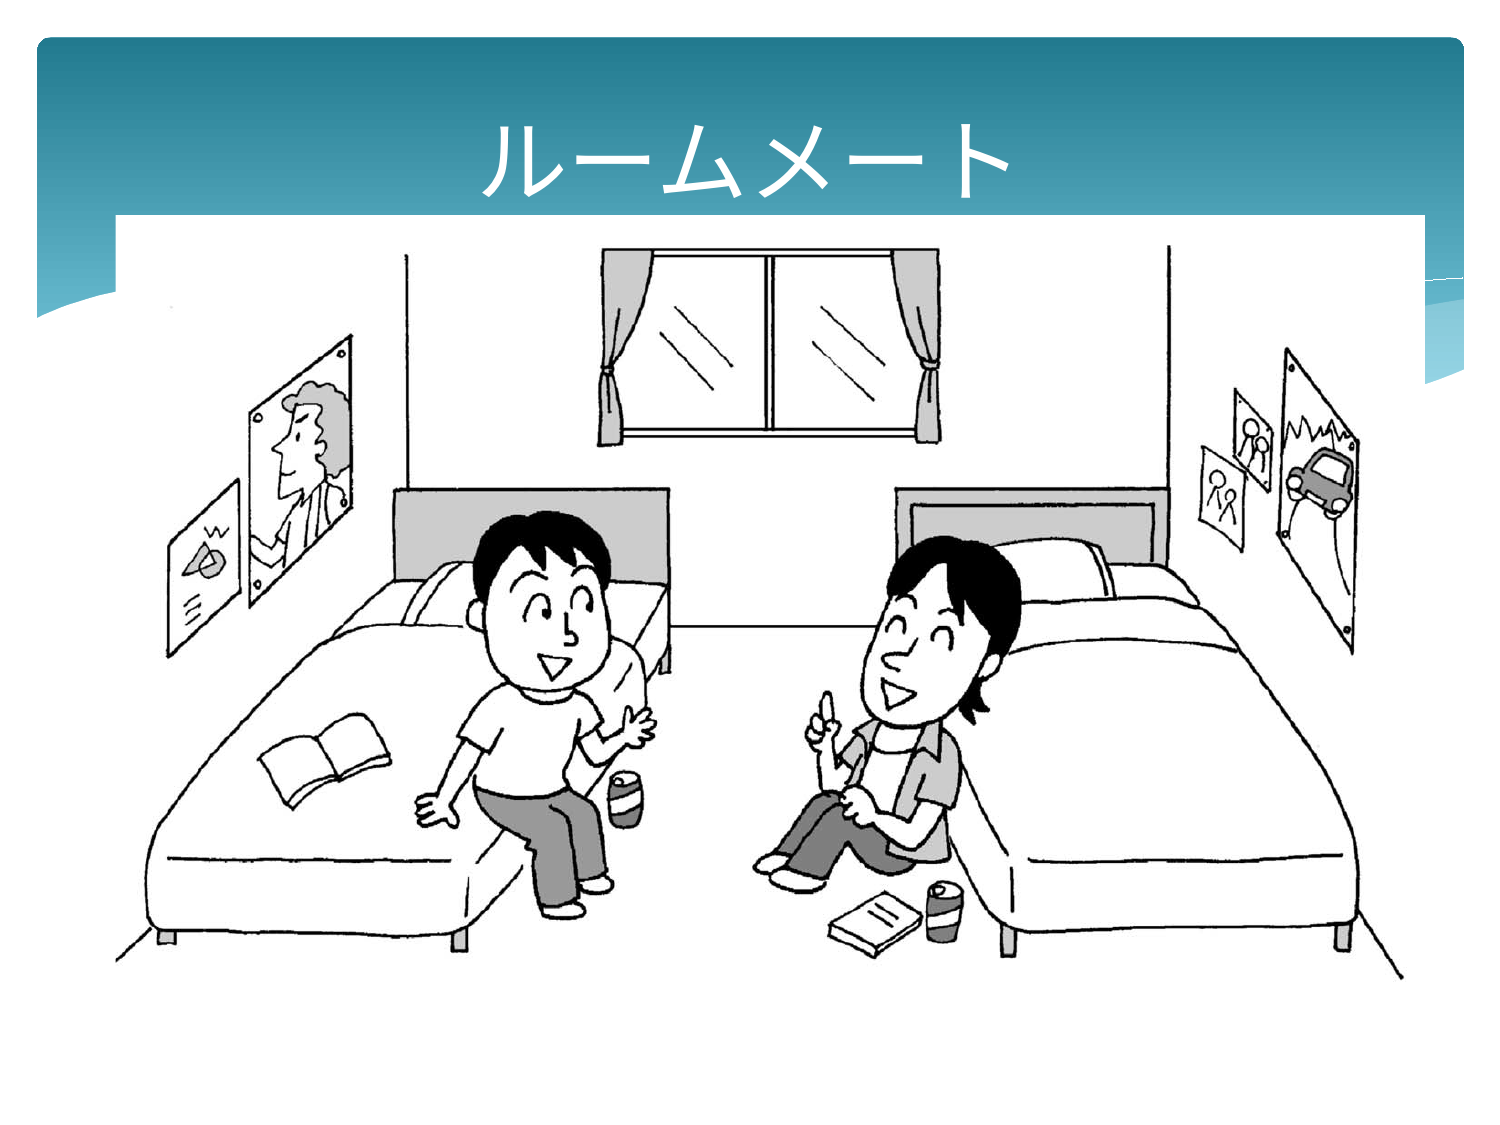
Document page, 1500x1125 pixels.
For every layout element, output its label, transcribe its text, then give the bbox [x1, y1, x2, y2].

picture [115, 214, 1426, 1006]
title ルームメート [75, 55, 1425, 261]
